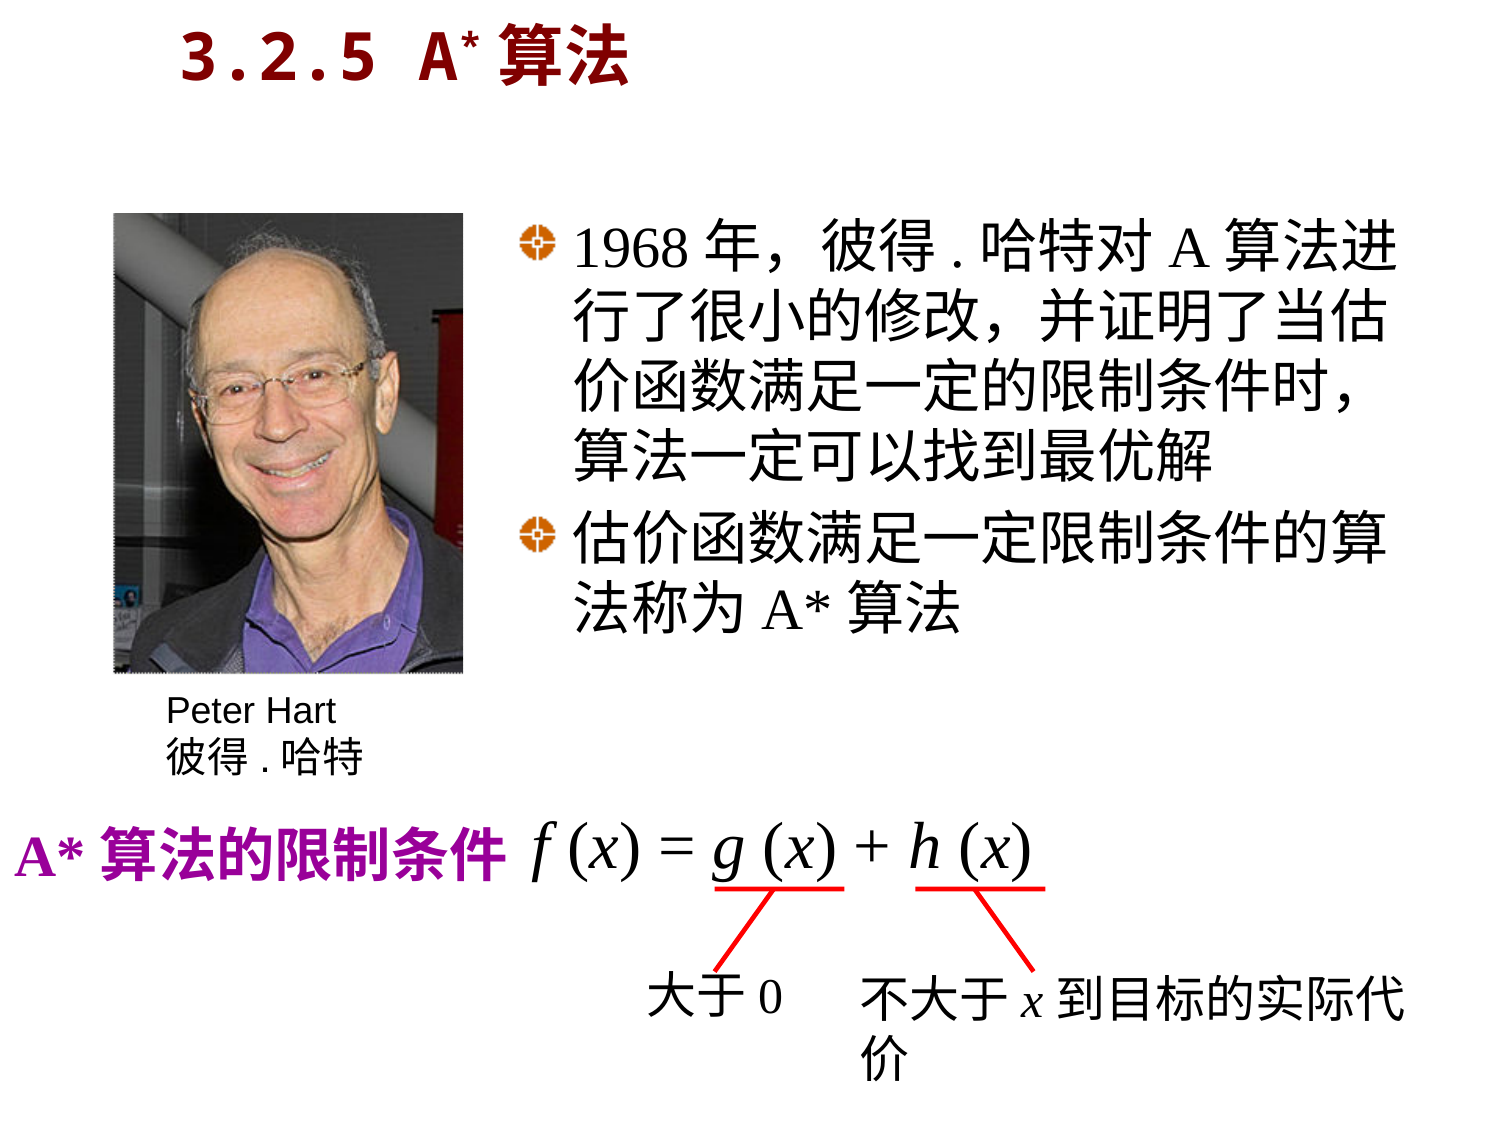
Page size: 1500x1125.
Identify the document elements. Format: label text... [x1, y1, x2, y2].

picture [112, 213, 464, 675]
title 3.2.5 A*算法 [164, 6, 1443, 129]
text_box 1968年，彼得.哈特对A算法进行了很小的修改，并证明了当估价函数满足一定的限制条件时，算法一定可以找到最优解 估价函数满足一定限制条件的算法称为A*算法 [501, 202, 1436, 734]
text_box 大于0 [632, 955, 810, 1031]
text_box Peter Hart 彼得.哈特 [151, 678, 380, 789]
picture [516, 223, 558, 265]
picture [516, 515, 558, 557]
text_box 不大于x到目标的实际代价 [844, 959, 1447, 1095]
text_box A*算法的限制条件 [0, 810, 567, 896]
text_box f (x) = g (x) + h (x) [442, 794, 1048, 890]
